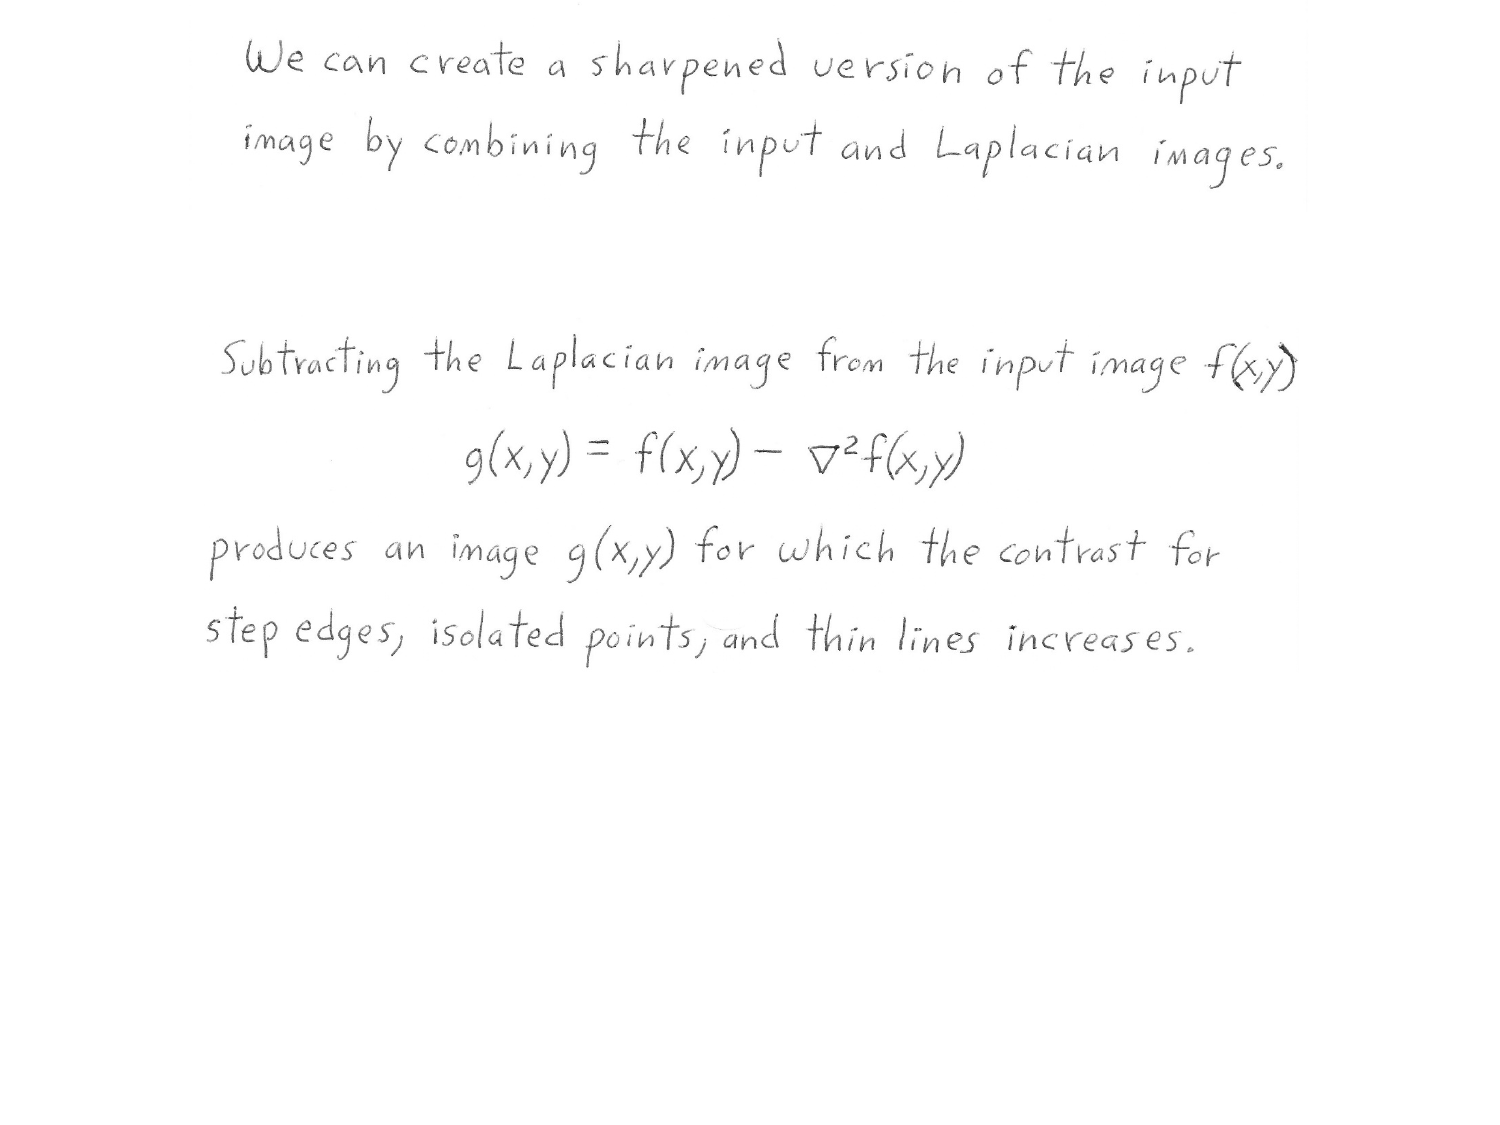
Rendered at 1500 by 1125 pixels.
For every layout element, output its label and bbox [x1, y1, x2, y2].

picture [201, 314, 1299, 673]
picture [189, 0, 1311, 212]
